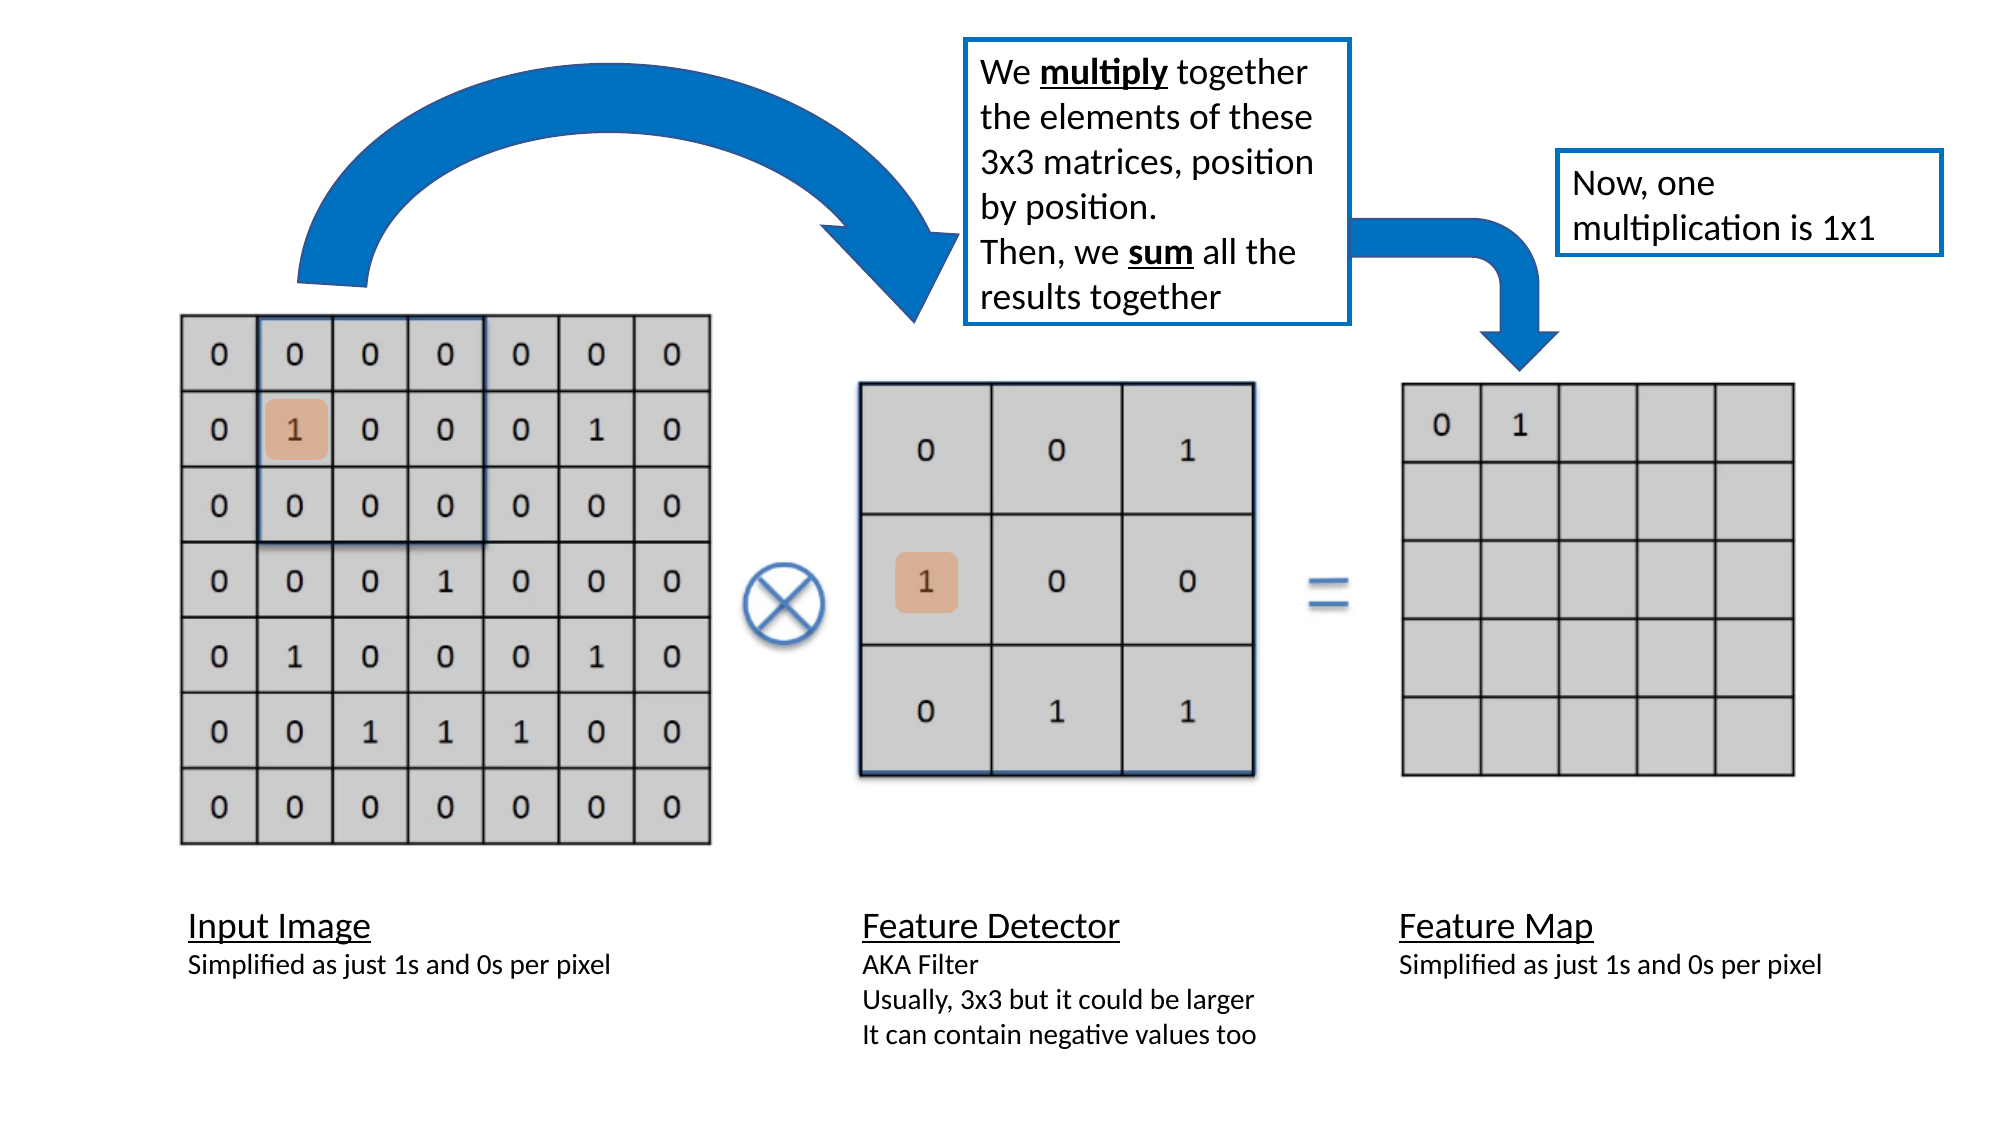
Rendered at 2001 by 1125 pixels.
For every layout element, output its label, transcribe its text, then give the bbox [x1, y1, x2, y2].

text_box Input Image Simplified as just 1s and 0s per pixel [173, 893, 652, 988]
text_box Feature Detector AKA Filter Usually, 3x3 but it could be larger It can contain negative values too [847, 893, 1326, 1058]
text_box [298, 62, 960, 269]
text_box We multiply together the elements of these 3x3 matrices, position by position. Then, we sum all the results together [964, 38, 1351, 269]
text_box Feature Map Simplified as just 1s and 0s per pixel [1384, 893, 1863, 988]
text_box Now, one multiplication is 1x1 [1556, 149, 1943, 256]
picture [153, 269, 1843, 870]
text_box [1348, 217, 1538, 269]
